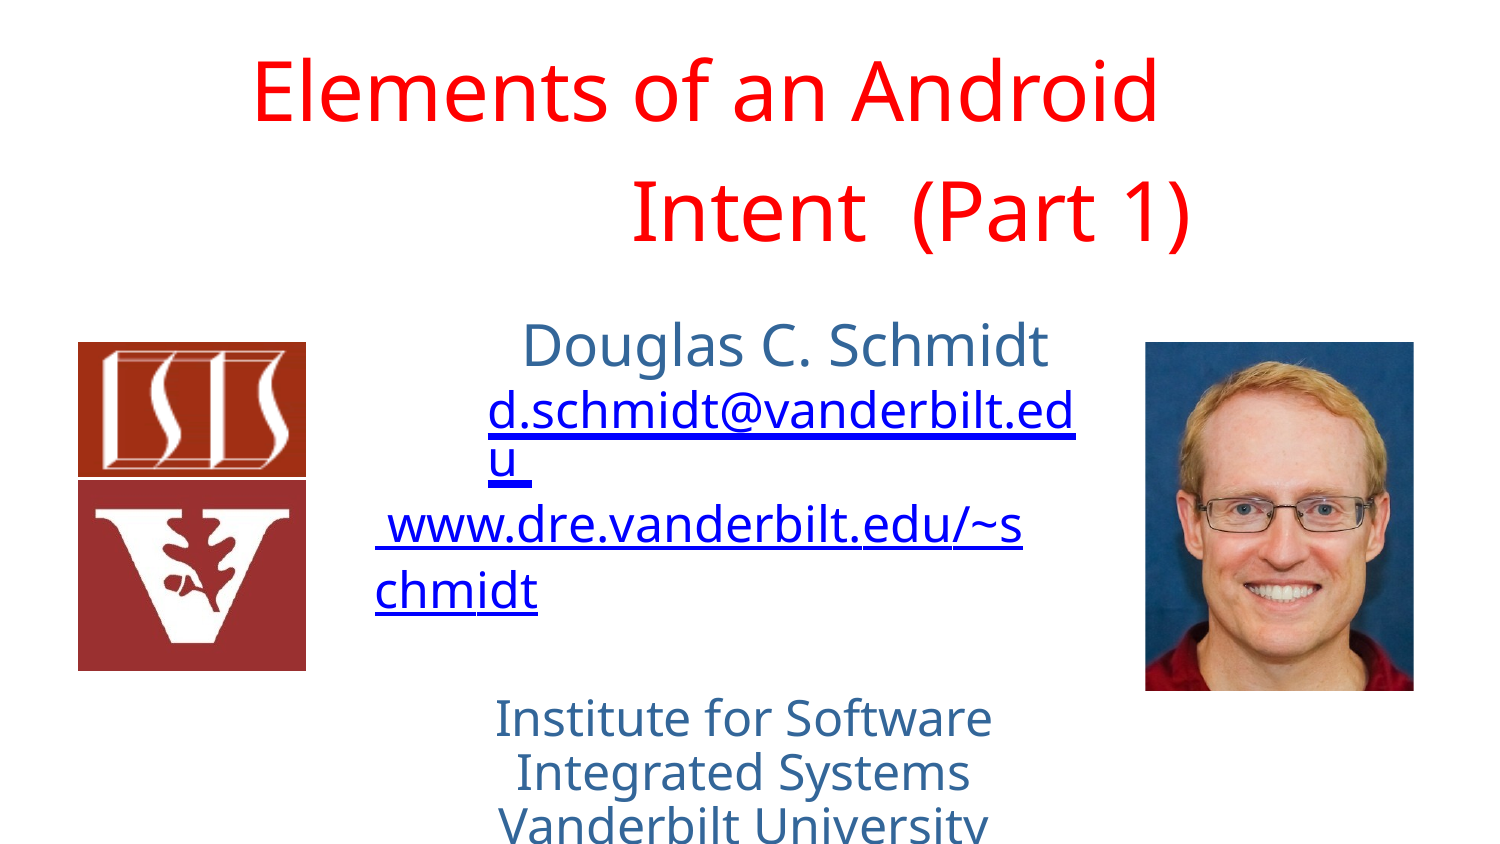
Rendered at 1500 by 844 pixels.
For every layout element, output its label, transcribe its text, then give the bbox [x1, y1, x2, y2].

text_box Douglas C. Schmidt d.schmidt@vanderbilt.edu www.dre.vanderbilt.edu/~schmidt Institute for Software Integrated Systems Vanderbilt University Nashville, Tennessee, USA [372, 299, 1080, 844]
title Elements of an Android Intent (Part 1) [248, 16, 1251, 259]
text_box [1145, 342, 1414, 691]
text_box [77, 342, 307, 671]
